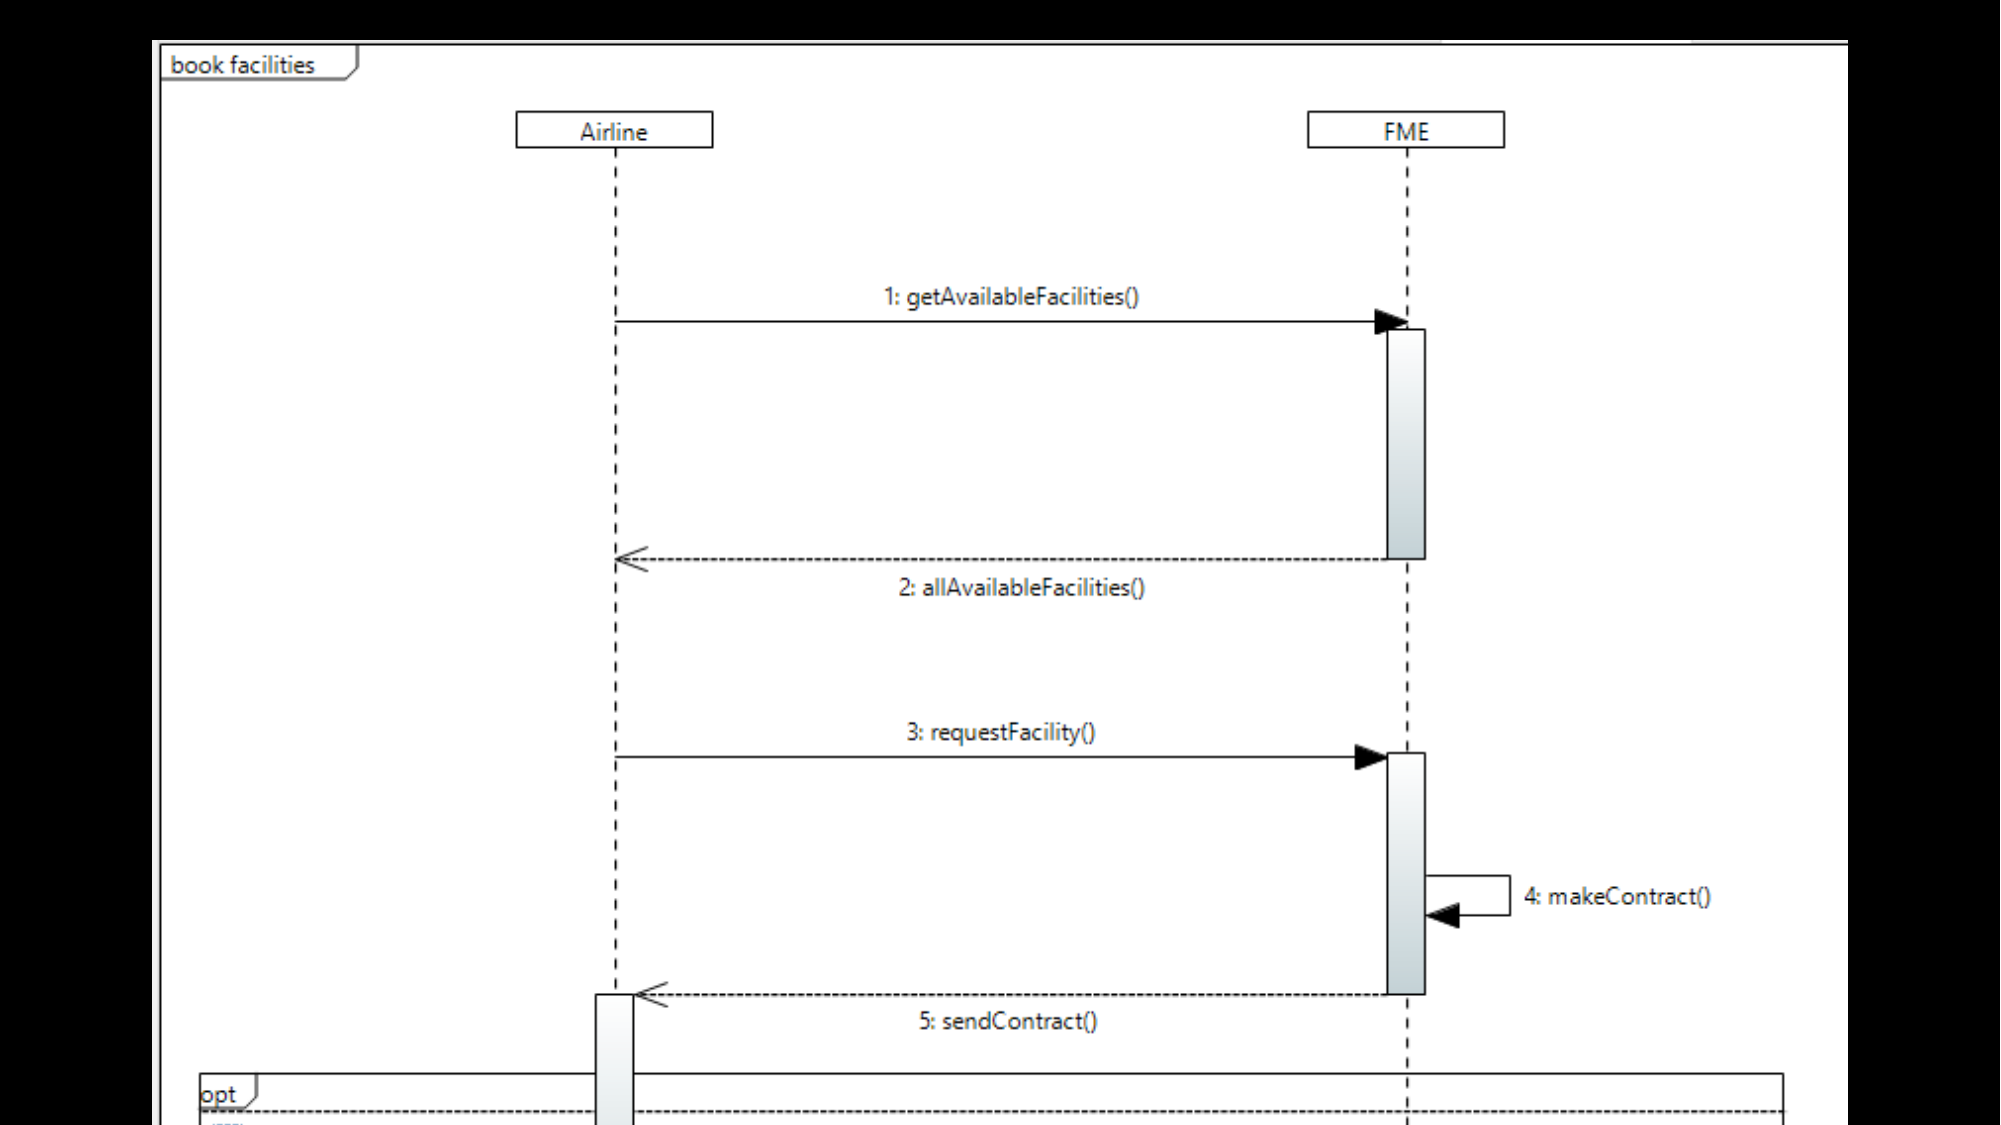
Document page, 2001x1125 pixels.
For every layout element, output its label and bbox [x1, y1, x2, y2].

text_box [152, 40, 1848, 1125]
